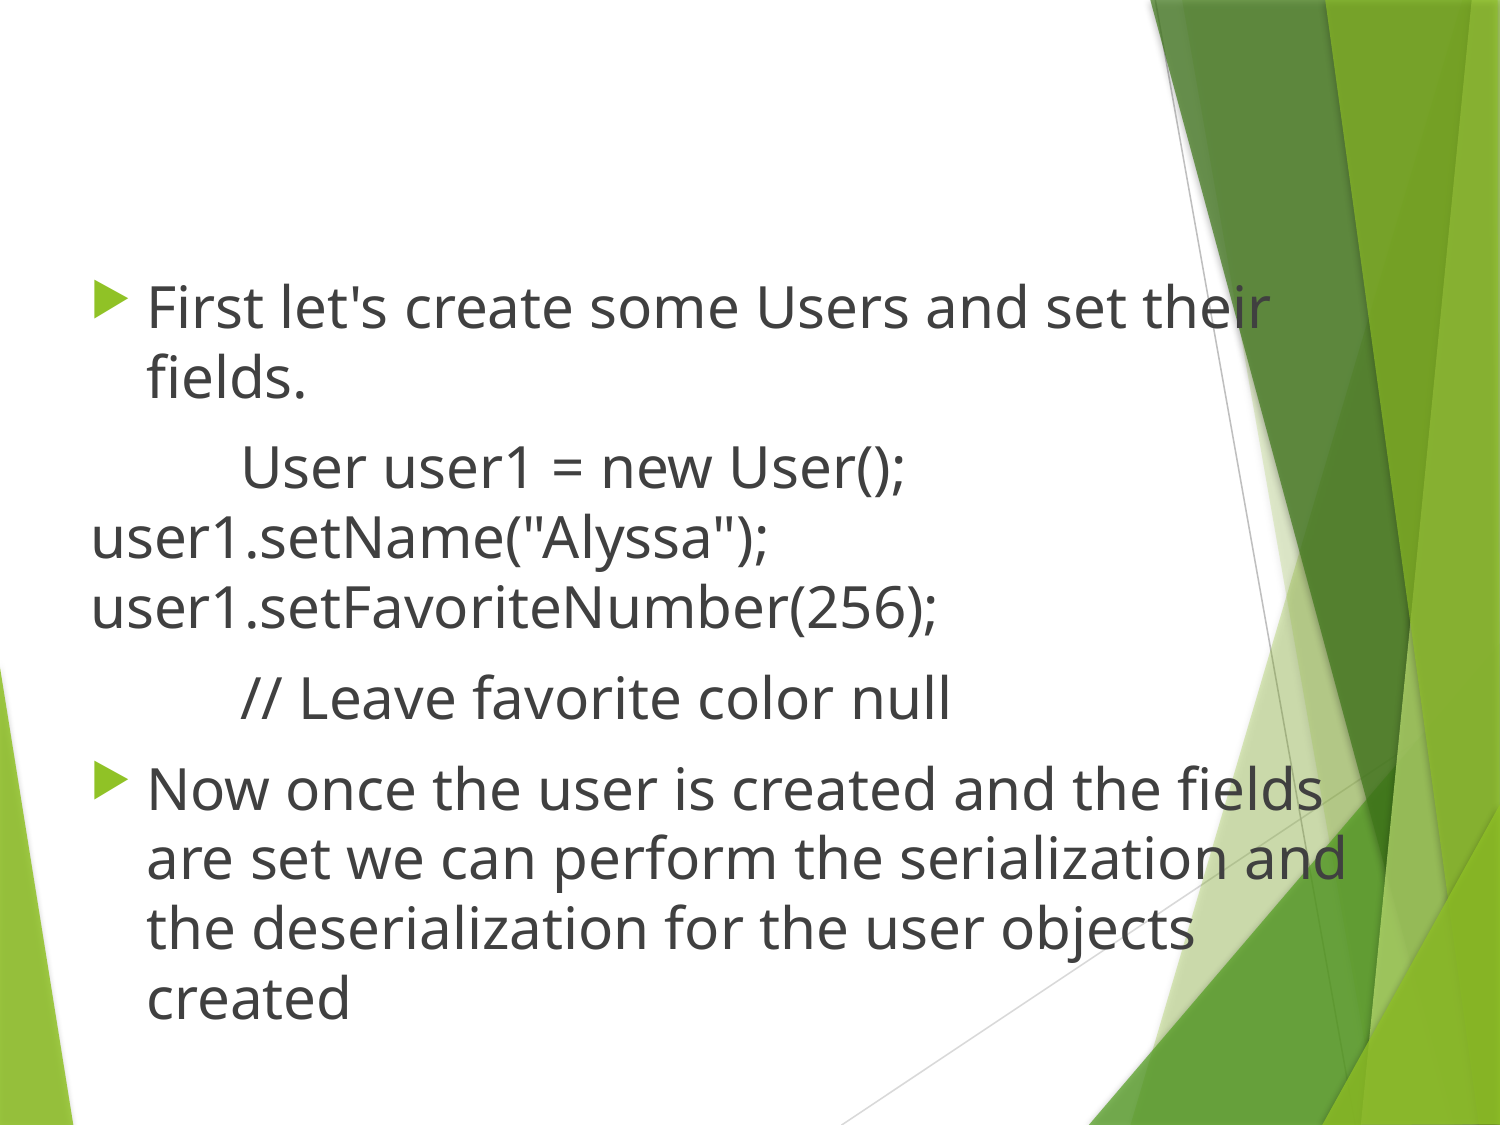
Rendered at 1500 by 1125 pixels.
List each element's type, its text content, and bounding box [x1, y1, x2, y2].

list First let's create some Users and set their fields. User user1 = new User(); user1.setName("Alyssa"); user1.setFavoriteNumber(256); // Leave favorite color null Now once the user is created and the fields are set we can perform the serialization and the deserialization for the user objects created [75, 262, 1425, 1093]
